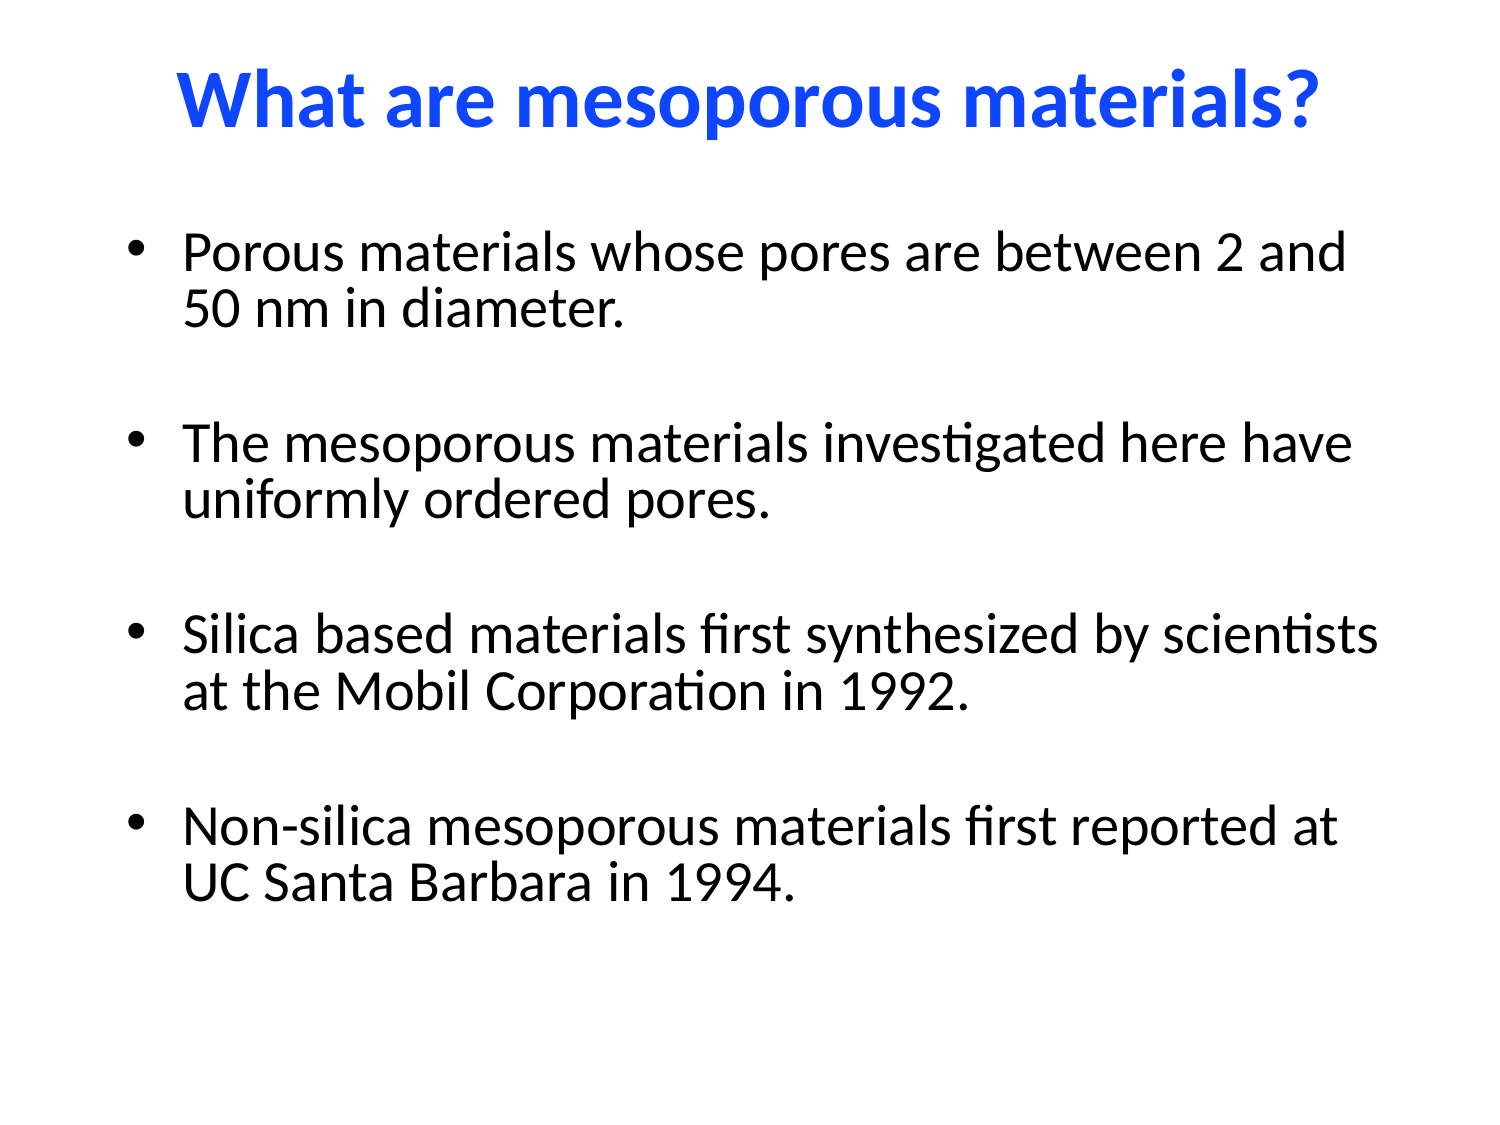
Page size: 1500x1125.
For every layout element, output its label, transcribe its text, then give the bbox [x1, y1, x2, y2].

list Porous materials whose pores are between 2 and 50 nm in diameter. The mesoporous materials investigated here have uniformly ordered pores. Silica based materials first synthesized by scientists at the Mobil Corporation in 1992. Non-silica mesoporous materials first reported at UC Santa Barbara in 1994. [111, 218, 1425, 962]
title What are mesoporous materials? [75, 0, 1425, 188]
